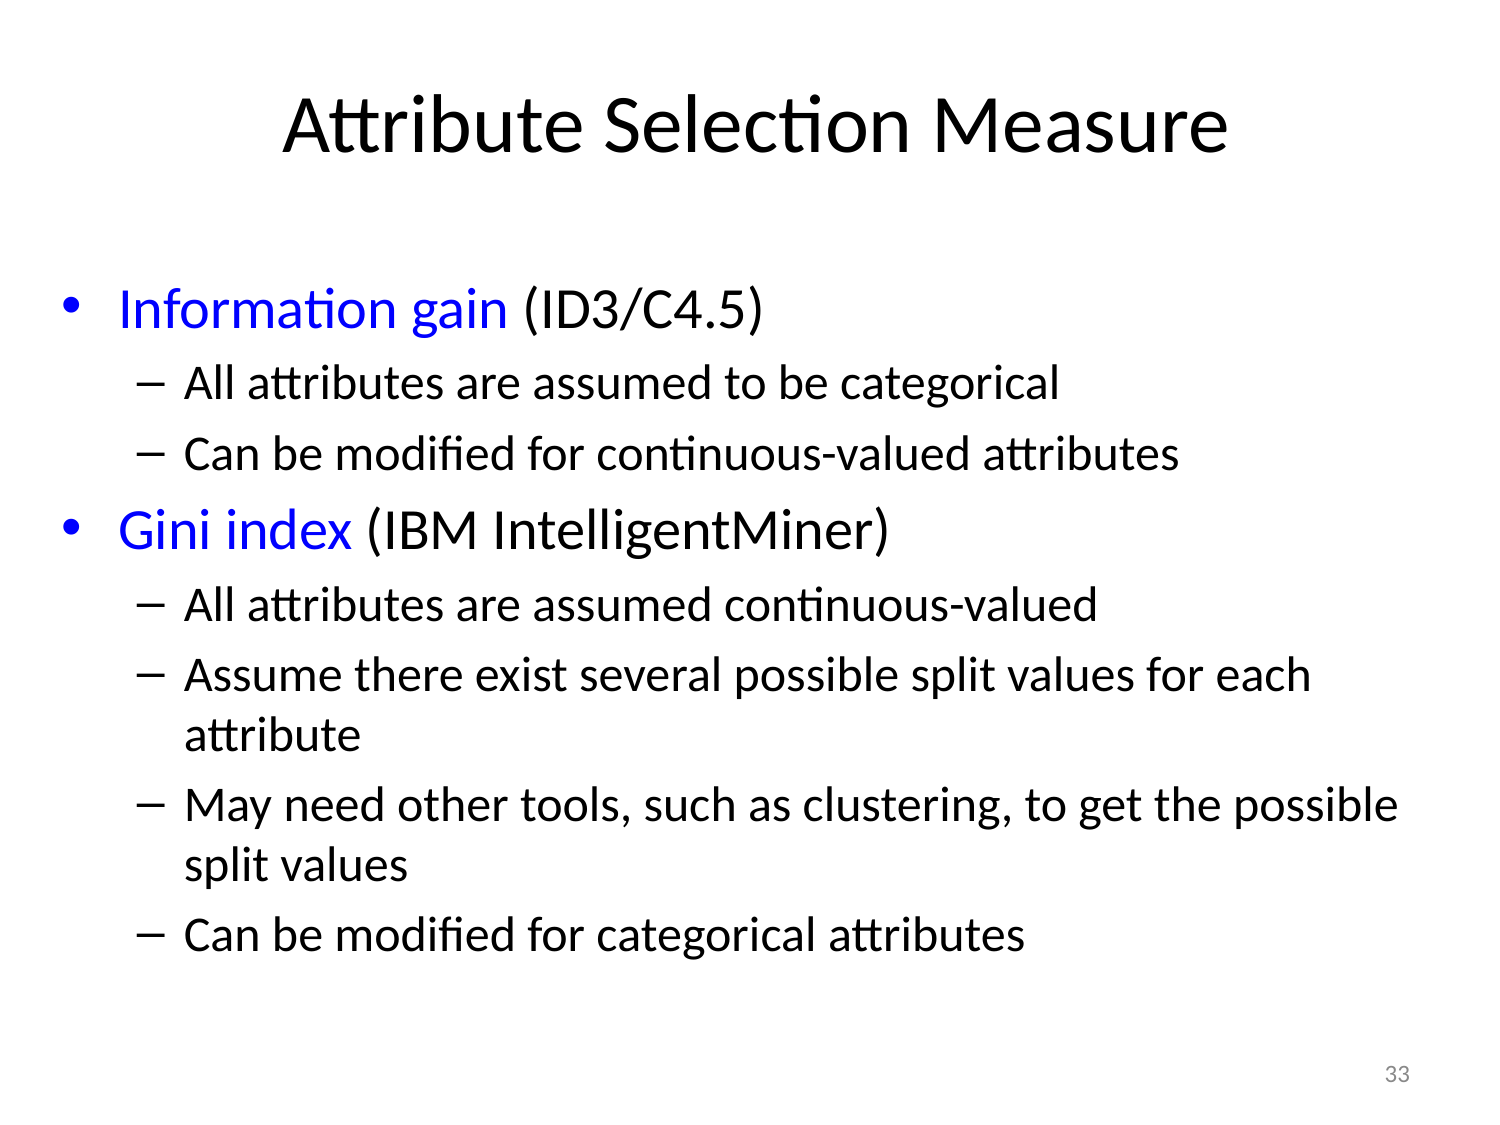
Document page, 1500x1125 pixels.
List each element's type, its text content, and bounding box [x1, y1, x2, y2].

list Information gain (ID3/C4.5) All attributes are assumed to be categorical Can be modified for continuous-valued attributes Gini index (IBM IntelligentMiner) All attributes are assumed continuous-valued Assume there exist several possible split values for each attribute May need other tools, such as clustering, to get the possible split values Can be modified for categorical attributes [46, 262, 1463, 1066]
text_box 33 [1074, 1066, 1425, 1103]
title Attribute Selection Measure [87, 37, 1425, 200]
